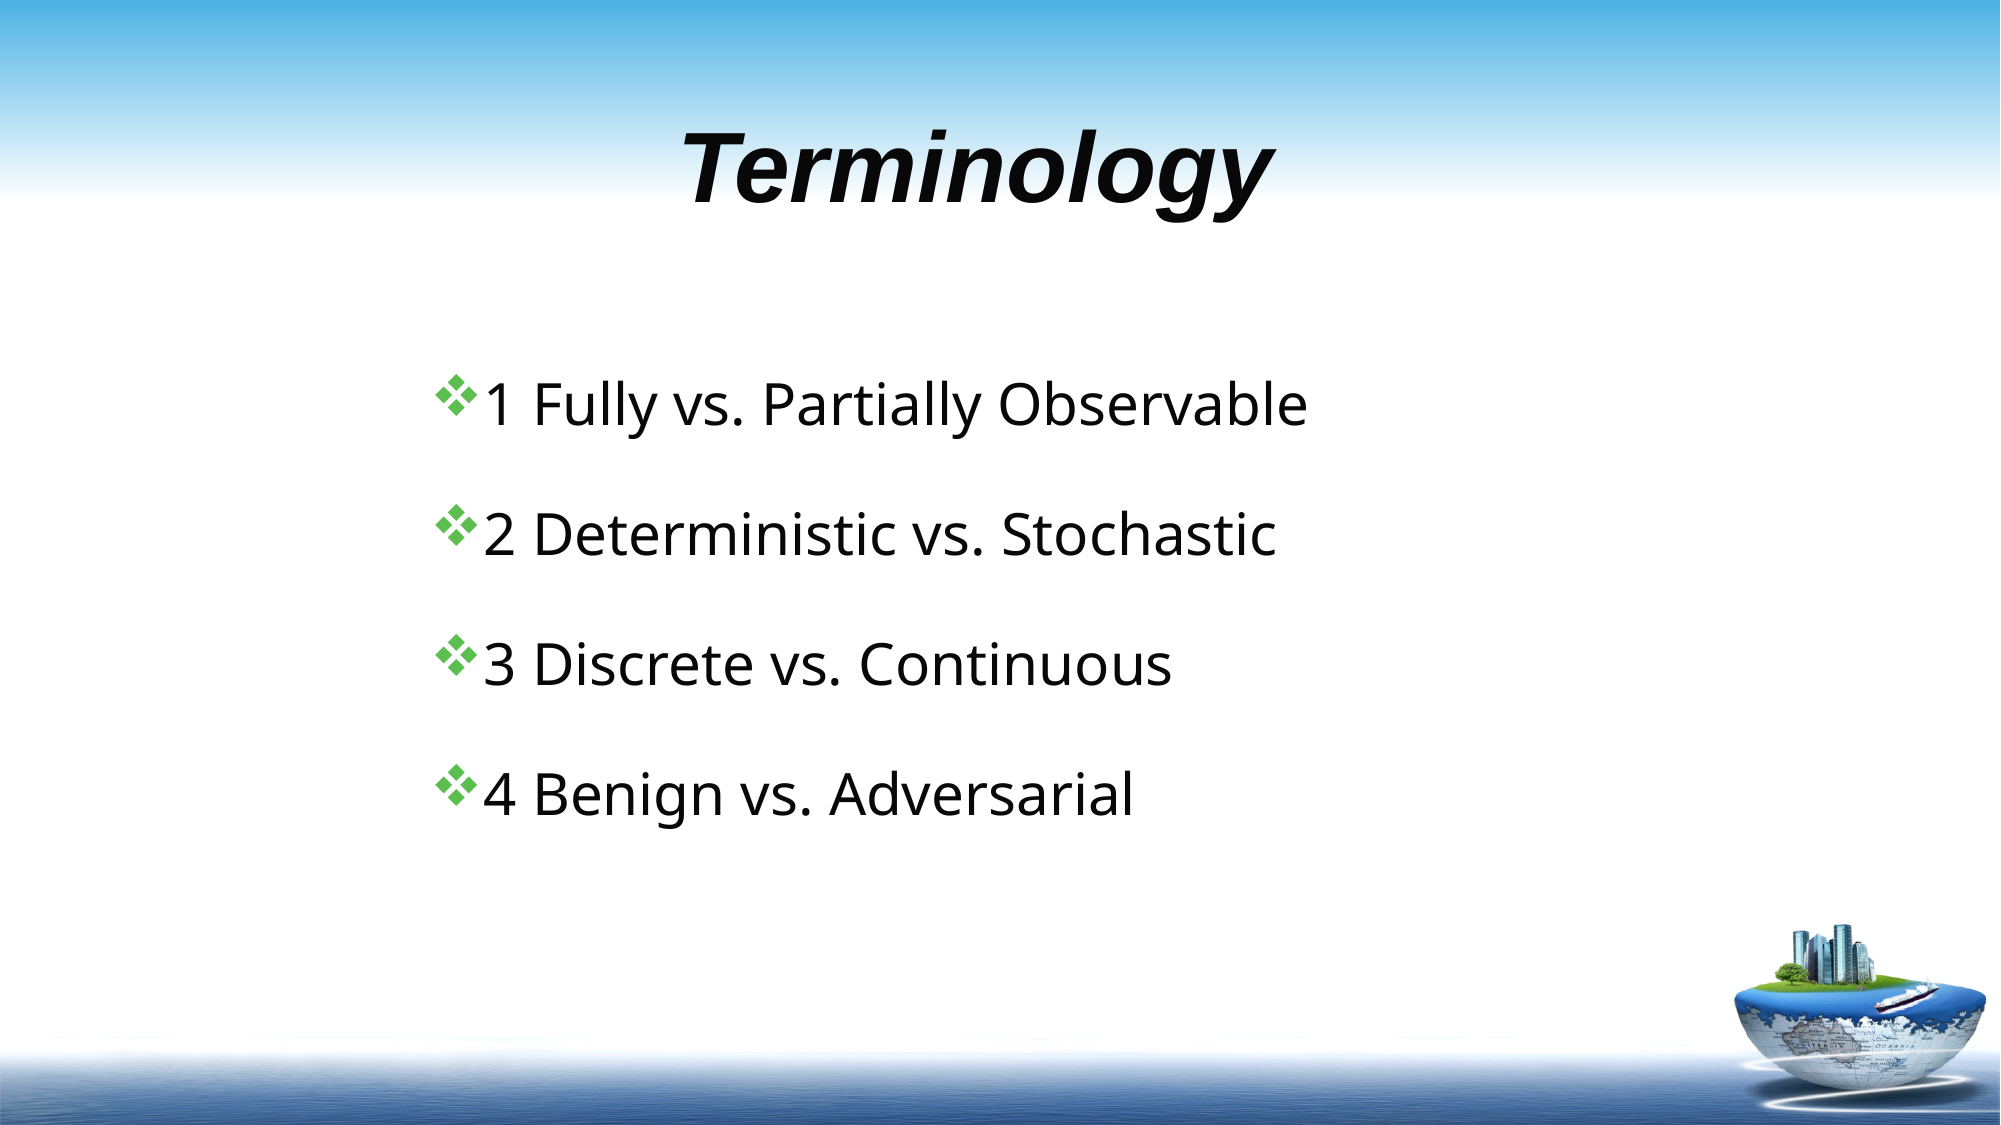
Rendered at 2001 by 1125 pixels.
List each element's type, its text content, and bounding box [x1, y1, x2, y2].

list 1 Fully vs. Partially Observable 2 Deterministic vs. Stochastic 3 Discrete vs. Continuous 4 Benign vs. Adversarial [415, 324, 1791, 1001]
picture [0, 920, 2001, 1125]
title Terminology [412, 99, 1539, 226]
